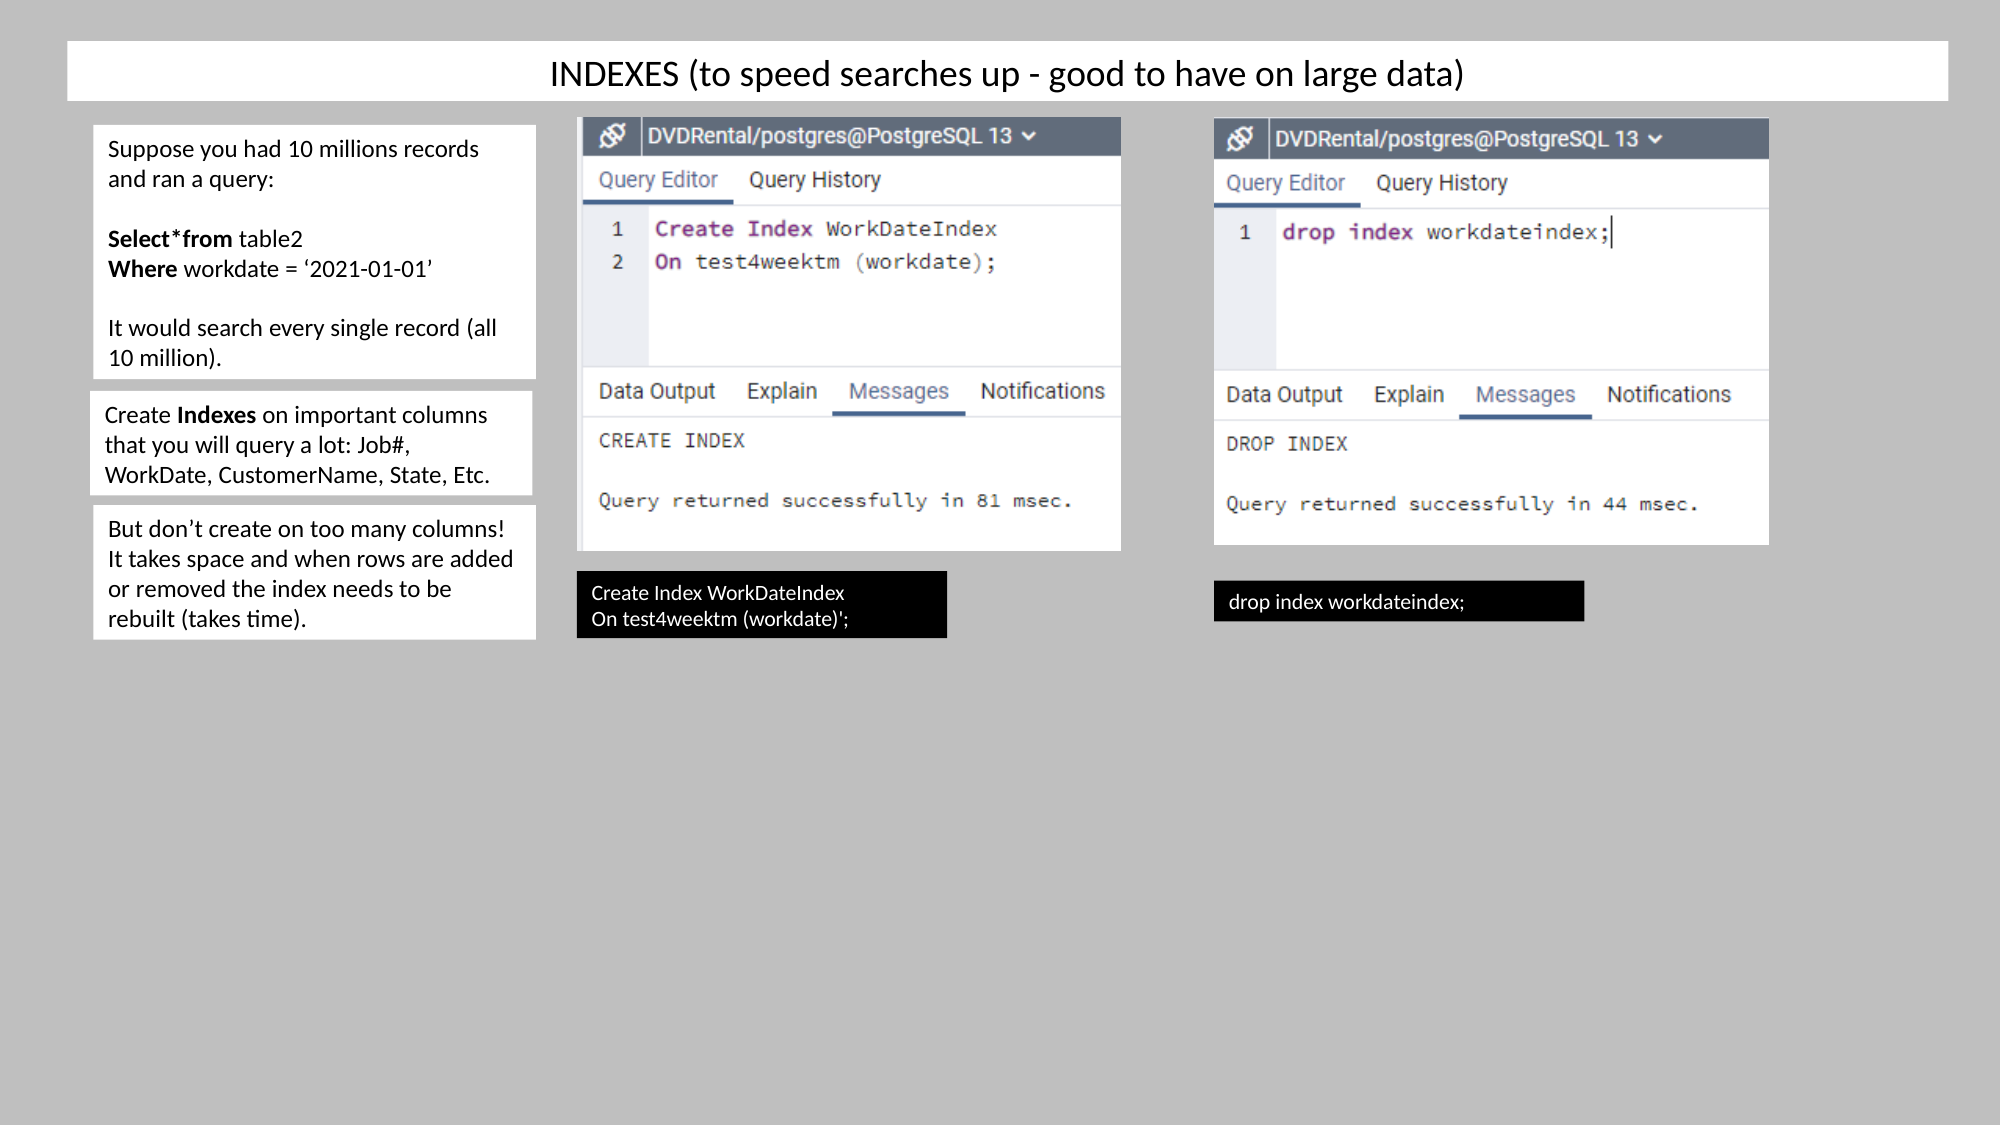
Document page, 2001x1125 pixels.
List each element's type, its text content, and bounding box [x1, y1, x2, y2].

text_box Create Indexes on important columns that you will query a lot: Job#, WorkDate, CustomerName, State, Etc. [90, 390, 533, 496]
text_box But don’t create on too many columns! It takes space and when rows are added or removed the index needs to be rebuilt (takes time). [93, 505, 536, 640]
text_box drop index workdateindex; [1214, 580, 1585, 622]
picture [1213, 117, 1769, 545]
text_box Create Index WorkDateIndex On test4weektm (workdate)'; [576, 571, 948, 639]
text_box INDEXES (to speed searches up - good to have on large data) [67, 41, 1949, 101]
text_box Suppose you had 10 millions records and ran a query: Select*from table2 Where workdate = ‘2021-01-01’ It would search every single record (all 10 million). [93, 124, 536, 380]
picture [577, 117, 1121, 551]
